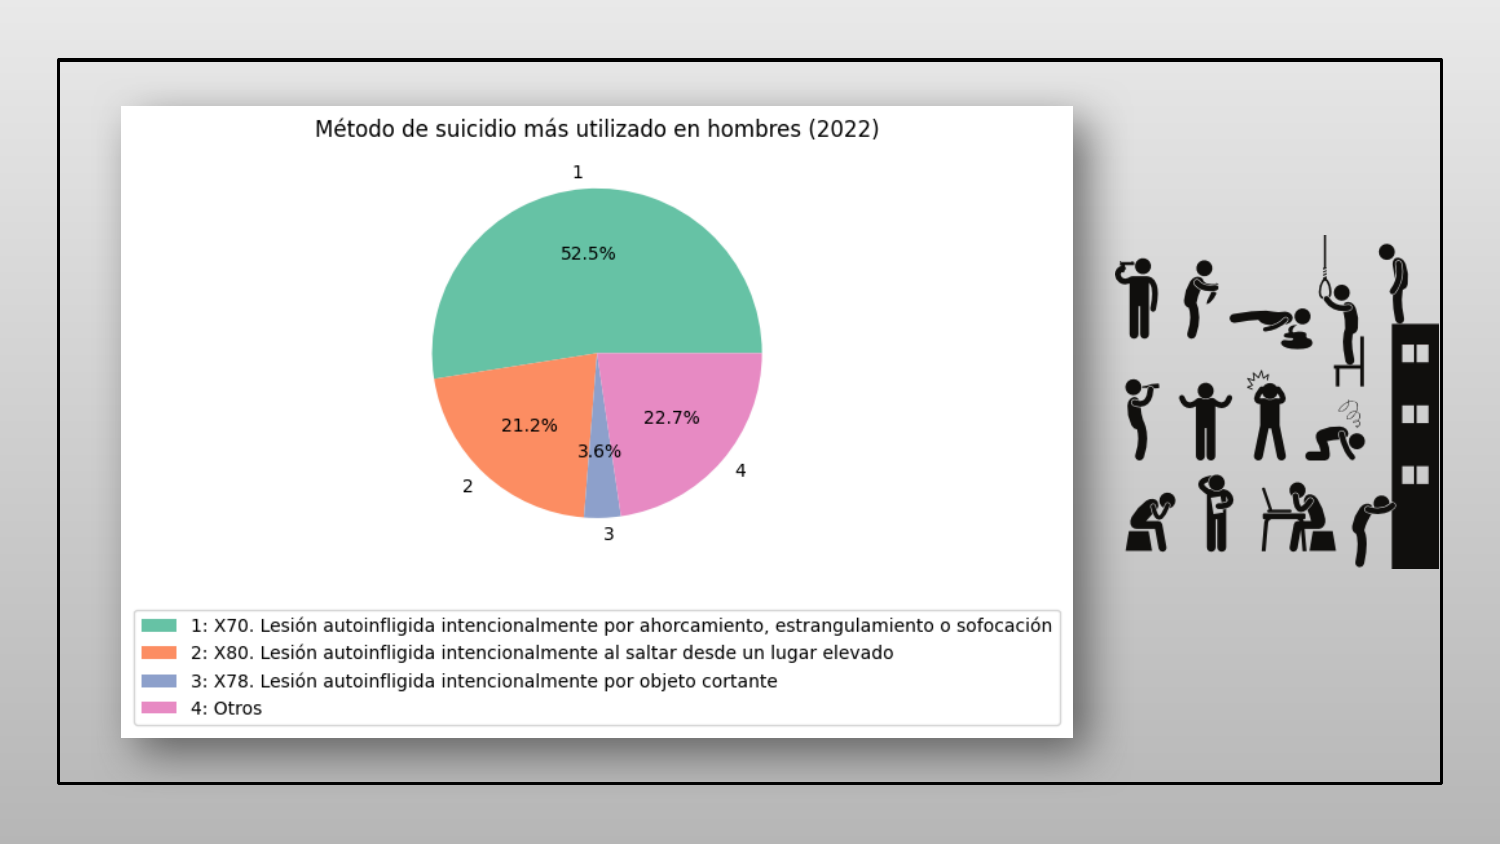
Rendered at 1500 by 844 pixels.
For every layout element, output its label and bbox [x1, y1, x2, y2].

picture [1115, 235, 1440, 569]
picture [121, 105, 1073, 738]
